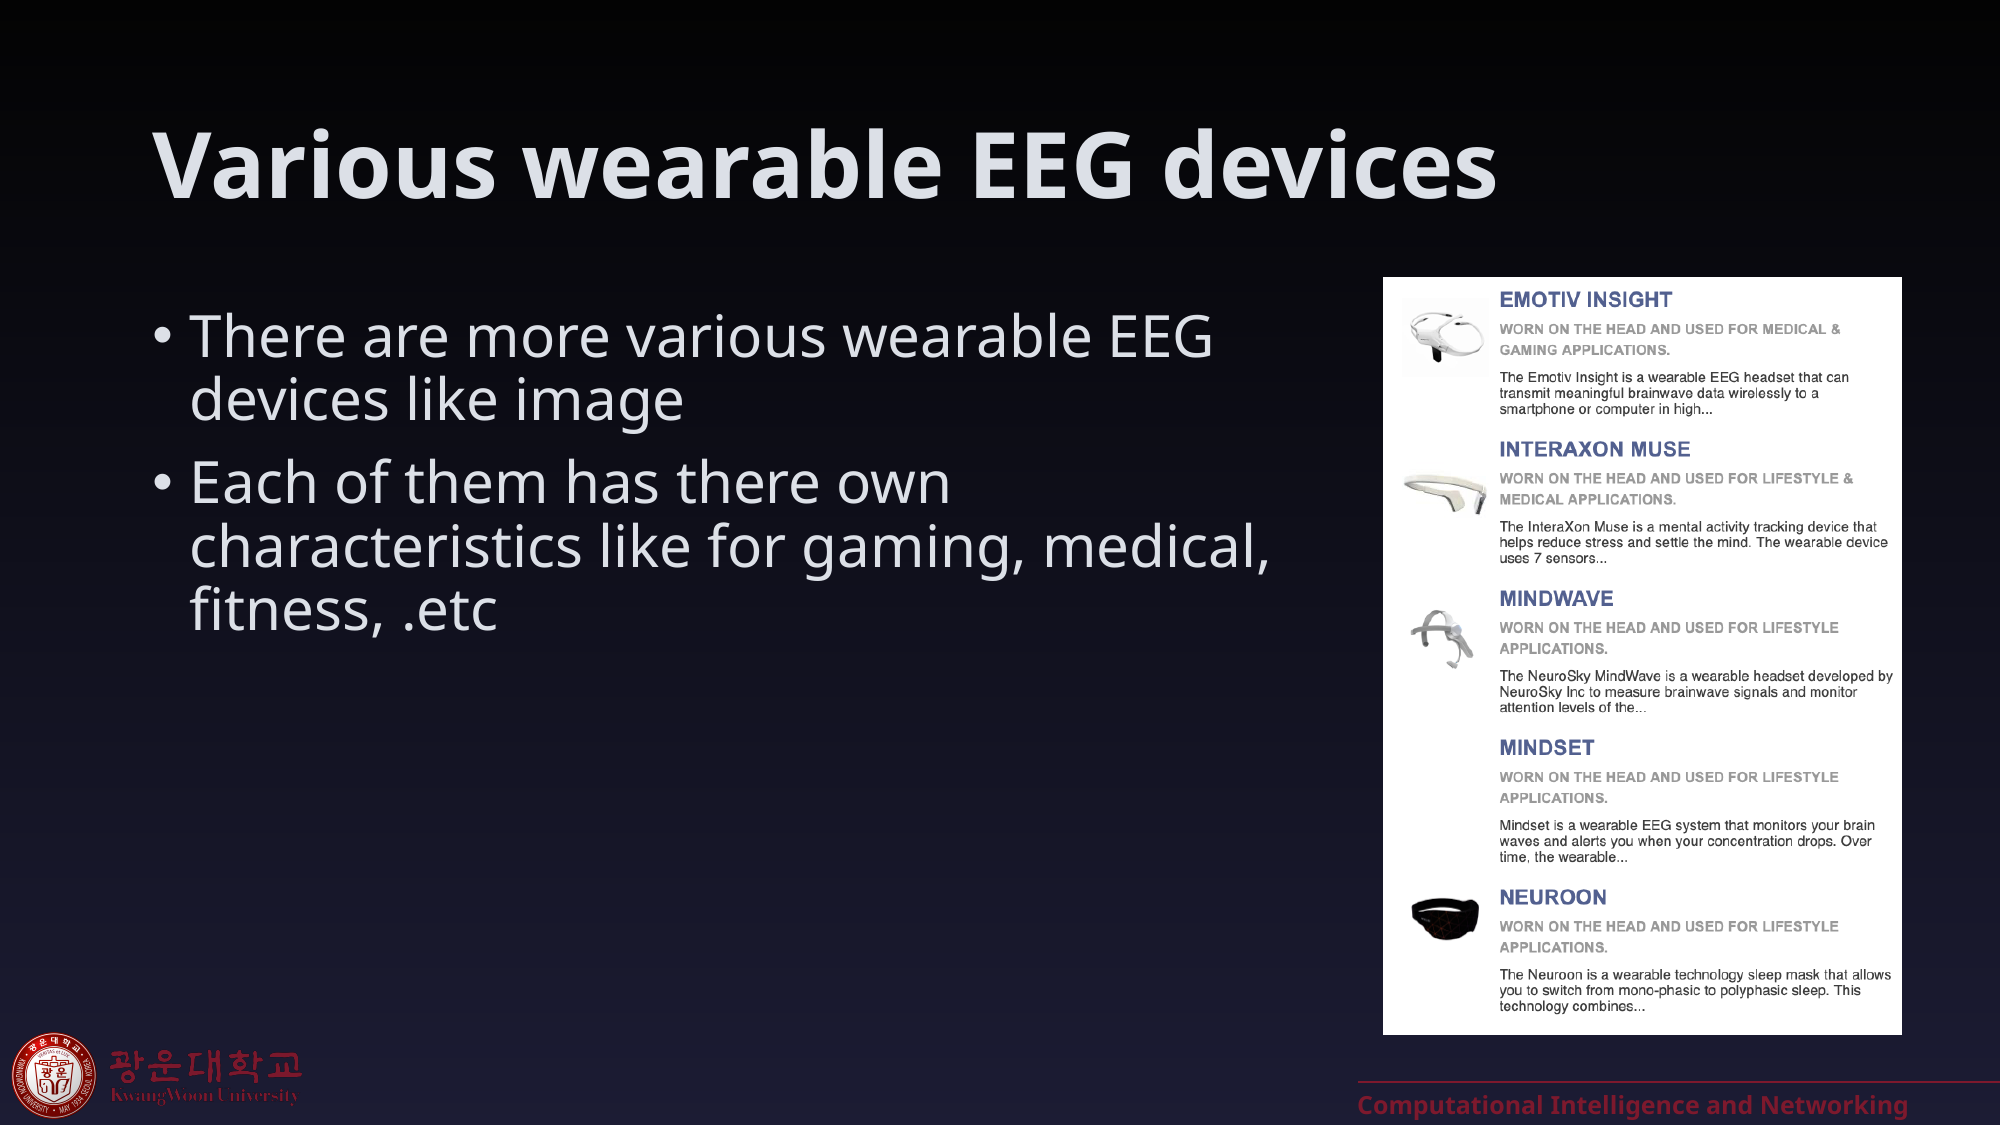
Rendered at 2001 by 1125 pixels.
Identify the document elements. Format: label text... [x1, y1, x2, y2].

list There are more various wearable EEG devices like image Each of them has there own characteristics like for gaming, medical, fitness, .etc [137, 299, 1363, 1014]
picture [1383, 277, 1902, 1035]
title Various wearable EEG devices [137, 59, 1863, 278]
picture [11, 1032, 302, 1119]
